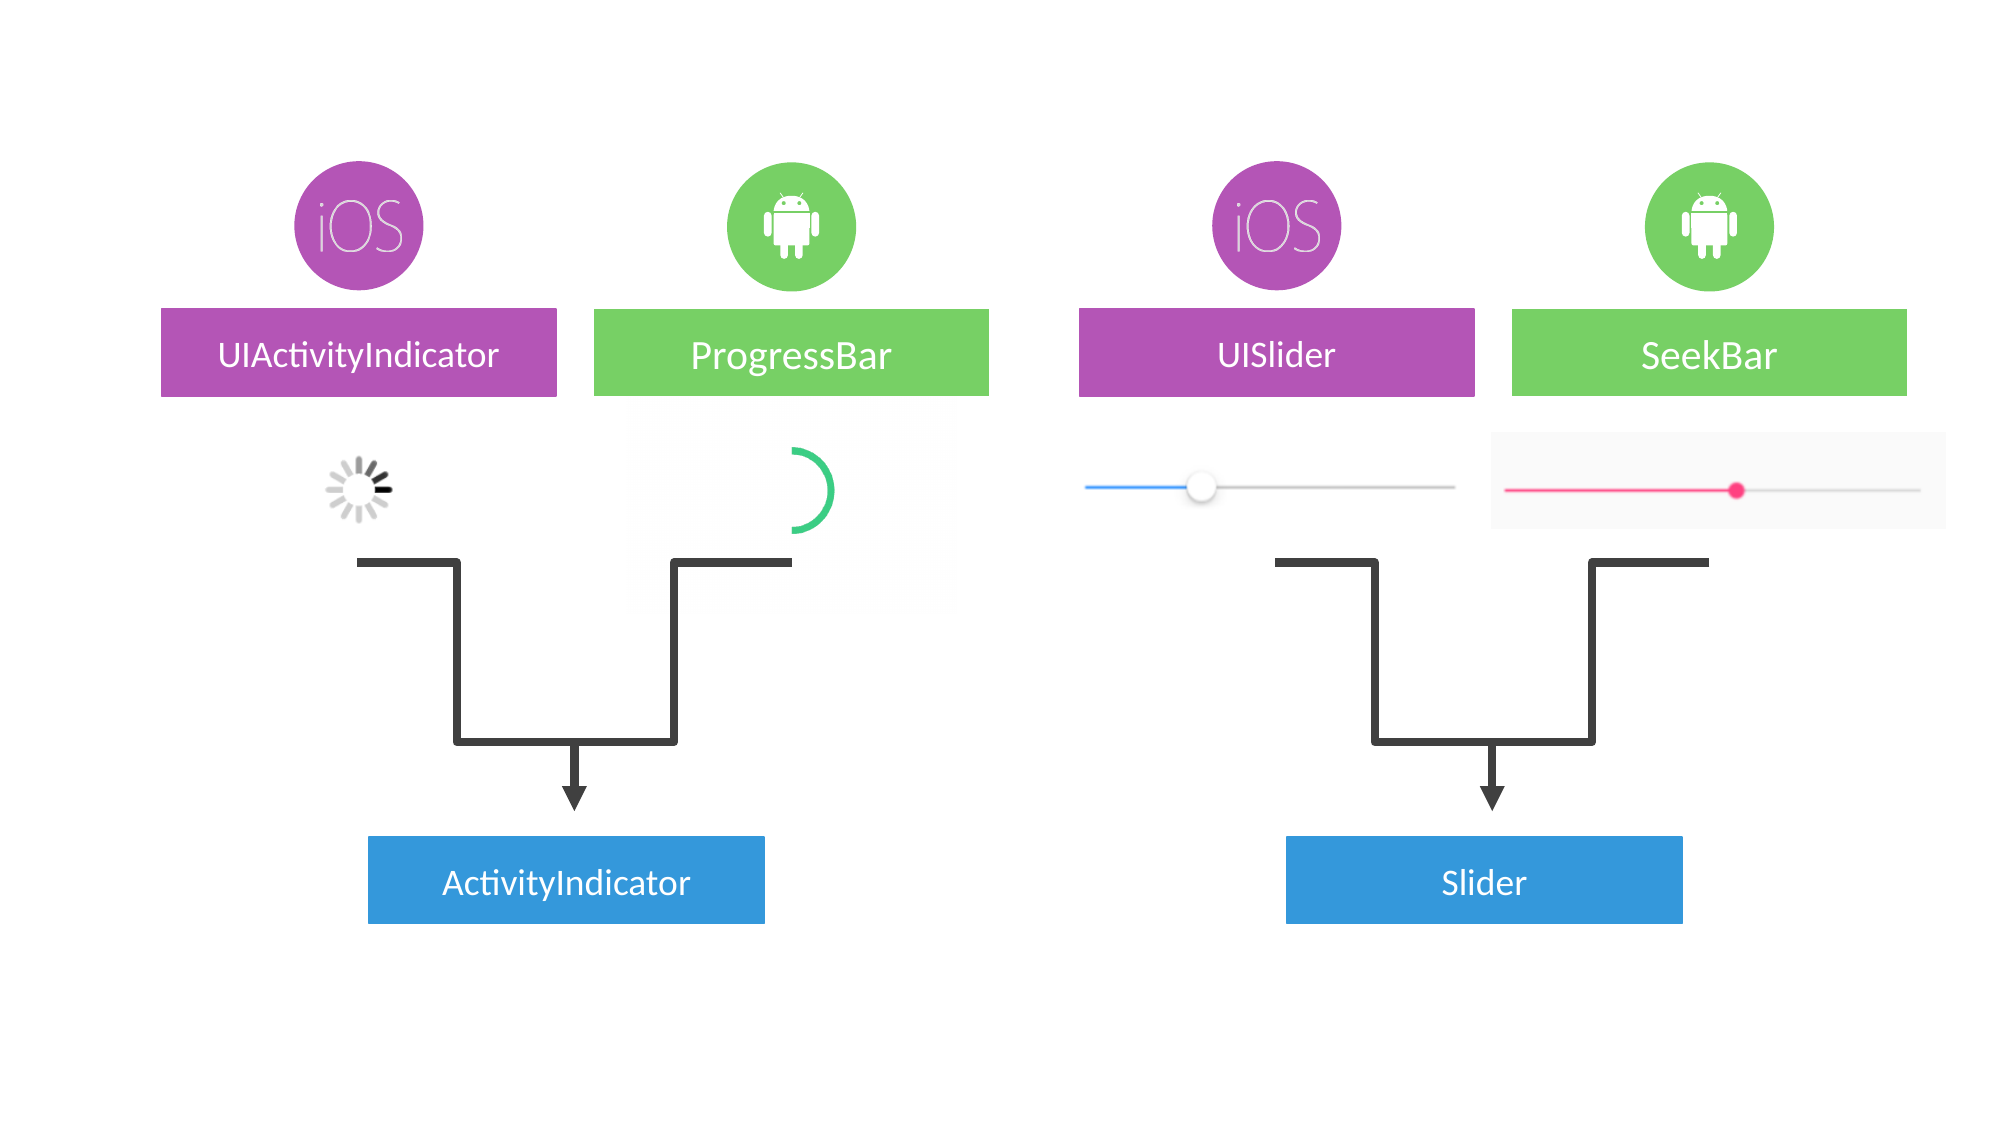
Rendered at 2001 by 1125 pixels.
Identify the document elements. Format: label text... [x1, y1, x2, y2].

text_box UIActivityIndicator [161, 308, 557, 397]
picture [1490, 431, 1947, 530]
text_box SeekBar [1511, 308, 1908, 397]
text_box Slider [1286, 836, 1683, 924]
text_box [726, 162, 857, 292]
picture [213, 344, 504, 635]
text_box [1473, 562, 1710, 743]
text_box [1274, 562, 1473, 743]
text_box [357, 562, 555, 743]
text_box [294, 160, 424, 291]
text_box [1211, 160, 1342, 291]
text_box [555, 562, 792, 743]
picture [626, 365, 957, 614]
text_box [1644, 162, 1775, 292]
text_box UISlider [1079, 308, 1475, 397]
picture [1079, 444, 1463, 530]
text_box ProgressBar [593, 308, 990, 397]
text_box ActivityIndicator [368, 836, 765, 924]
